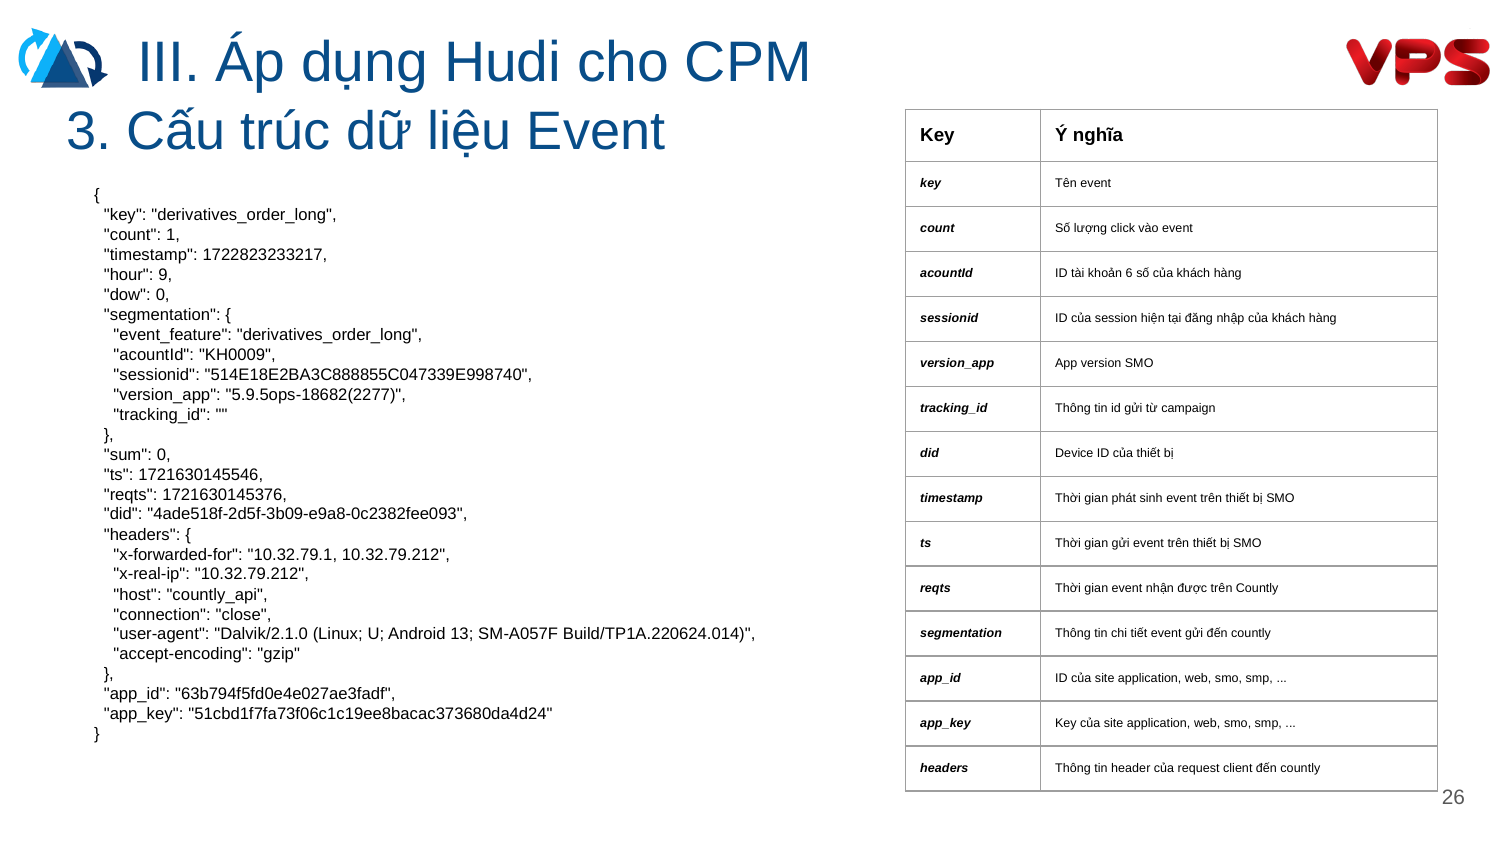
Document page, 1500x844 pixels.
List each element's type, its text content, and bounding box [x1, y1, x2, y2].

table_cell reqts [906, 567, 1040, 610]
table_cell version_app [906, 342, 1040, 386]
table_cell Thời gian event nhận được trên Countly [1041, 567, 1437, 610]
table_cell App version SMO [1041, 342, 1437, 386]
table_cell acountId [906, 252, 1040, 296]
table_cell Số lượng click vào event [1041, 207, 1437, 251]
text_box { "key": "derivatives_order_long", "count": 1, "timestamp": 1722823233217, "hour": 9, "dow": 0, "segmentation": { "event_feature": "derivatives_order_long", "acountId": "KH0009", "sessionid": "514E18E2BA3C888855C047339E998740", "version_app": "5.9.5ops-18682(2277)", "tracking_id": "" }, "sum": 0, "ts": 1721630145546, "reqts": 1721630145376, "did": "4ade518f-2d5f-3b09-e9a8-0c2382fee093", "headers": { "x-forwarded-for": "10.32.79.1, 10.32.79.212", "x-real-ip": "10.32.79.212", "host": "countly_api", "connection": "close", "user-agent": "Dalvik/2.1.0 (Linux; U; Android 13; SM-A057F Build/TP1A.220624.014)", "accept-encoding": "gzip" }, "app_id": "63b794f5fd0e4e027ae3fadf", "app_key": "51cbd1f7fa73f06c1c19ee8bacac373680da4d24" } [79, 180, 833, 778]
title 3. Cấu trúc dữ liệu Event [51, 85, 1449, 180]
picture [0, 0, 123, 123]
table_cell app_id [906, 657, 1040, 700]
table_cell key [906, 180, 1040, 206]
table_cell Tên event [1041, 180, 1437, 206]
table_cell Thông tin header của request client đến countly [1041, 747, 1437, 790]
table_cell Thông tin chi tiết event gửi đến countly [1041, 612, 1437, 655]
table_cell segmentation [906, 612, 1040, 655]
table_cell headers [906, 747, 1040, 790]
picture [1336, 28, 1500, 94]
table_cell sessionid [906, 297, 1040, 341]
table_cell Thời gian phát sinh event trên thiết bị SMO [1041, 477, 1437, 521]
table_cell Device ID của thiết bị [1041, 432, 1437, 476]
table_cell count [906, 207, 1040, 251]
table_cell Thời gian gửi event trên thiết bị SMO [1041, 522, 1437, 565]
table_cell app_key [906, 702, 1040, 745]
table_cell did [906, 432, 1040, 476]
table_cell tracking_id [906, 387, 1040, 431]
table_cell Thông tin id gửi từ campaign [1041, 387, 1437, 431]
table_cell ID của session hiện tại đăng nhập của khách hàng [1041, 297, 1437, 341]
table_cell ID của site application, web, smo, smp, ... [1041, 657, 1437, 700]
table_cell ID tài khoản 6 số của khách hàng [1041, 252, 1437, 296]
table_cell timestamp [906, 477, 1040, 521]
title III. Áp dụng Hudi cho CPM [122, 15, 1336, 85]
table_cell Key của site application, web, smo, smp, ... [1041, 702, 1437, 745]
table_cell ts [906, 522, 1040, 565]
slide_number ‹#› [1389, 764, 1480, 830]
